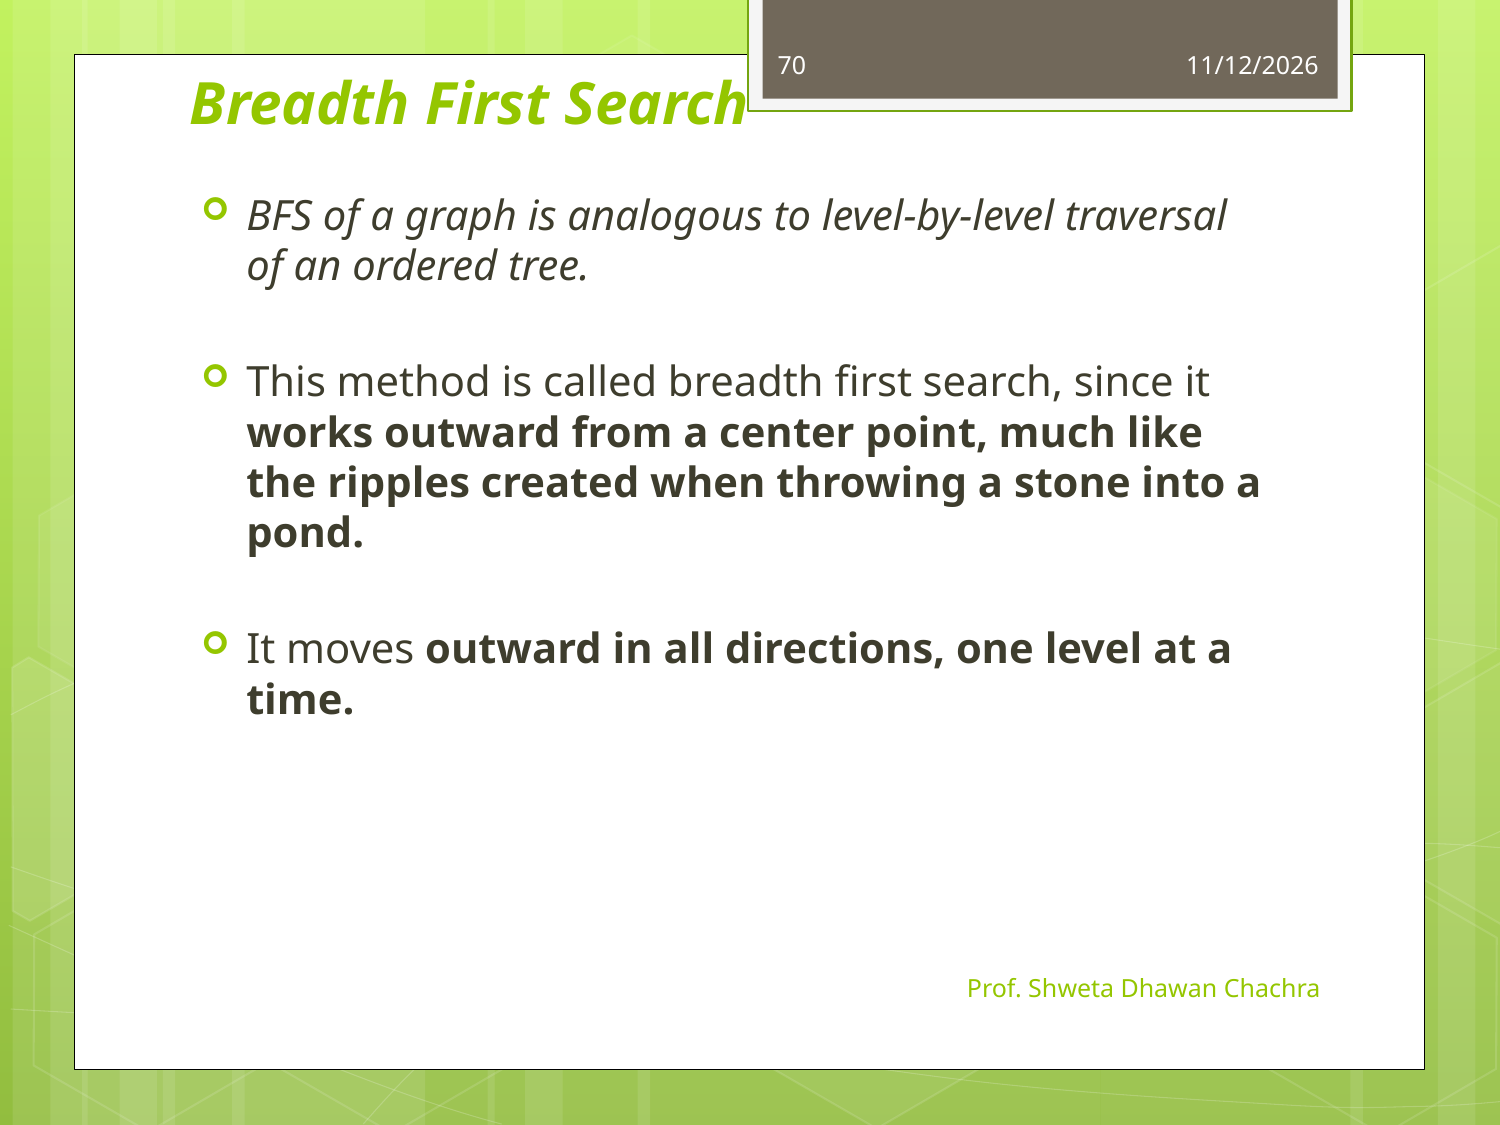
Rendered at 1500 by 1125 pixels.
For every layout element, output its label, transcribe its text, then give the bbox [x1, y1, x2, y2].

title Breadth First Search [174, 87, 1328, 144]
footer Prof. Shweta Dhawan Chachra [761, 960, 1336, 1020]
list BFS of a graph is analogous to level-by-level traversal of an ordered tree. This method is called breadth first search, since it works outward from a center point, much like the ripples created when throwing a stone into a pond. It moves outward in all directions, one level at a time. [174, 144, 1287, 1050]
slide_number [983, 36, 1334, 97]
slide_number 70 [762, 36, 982, 97]
